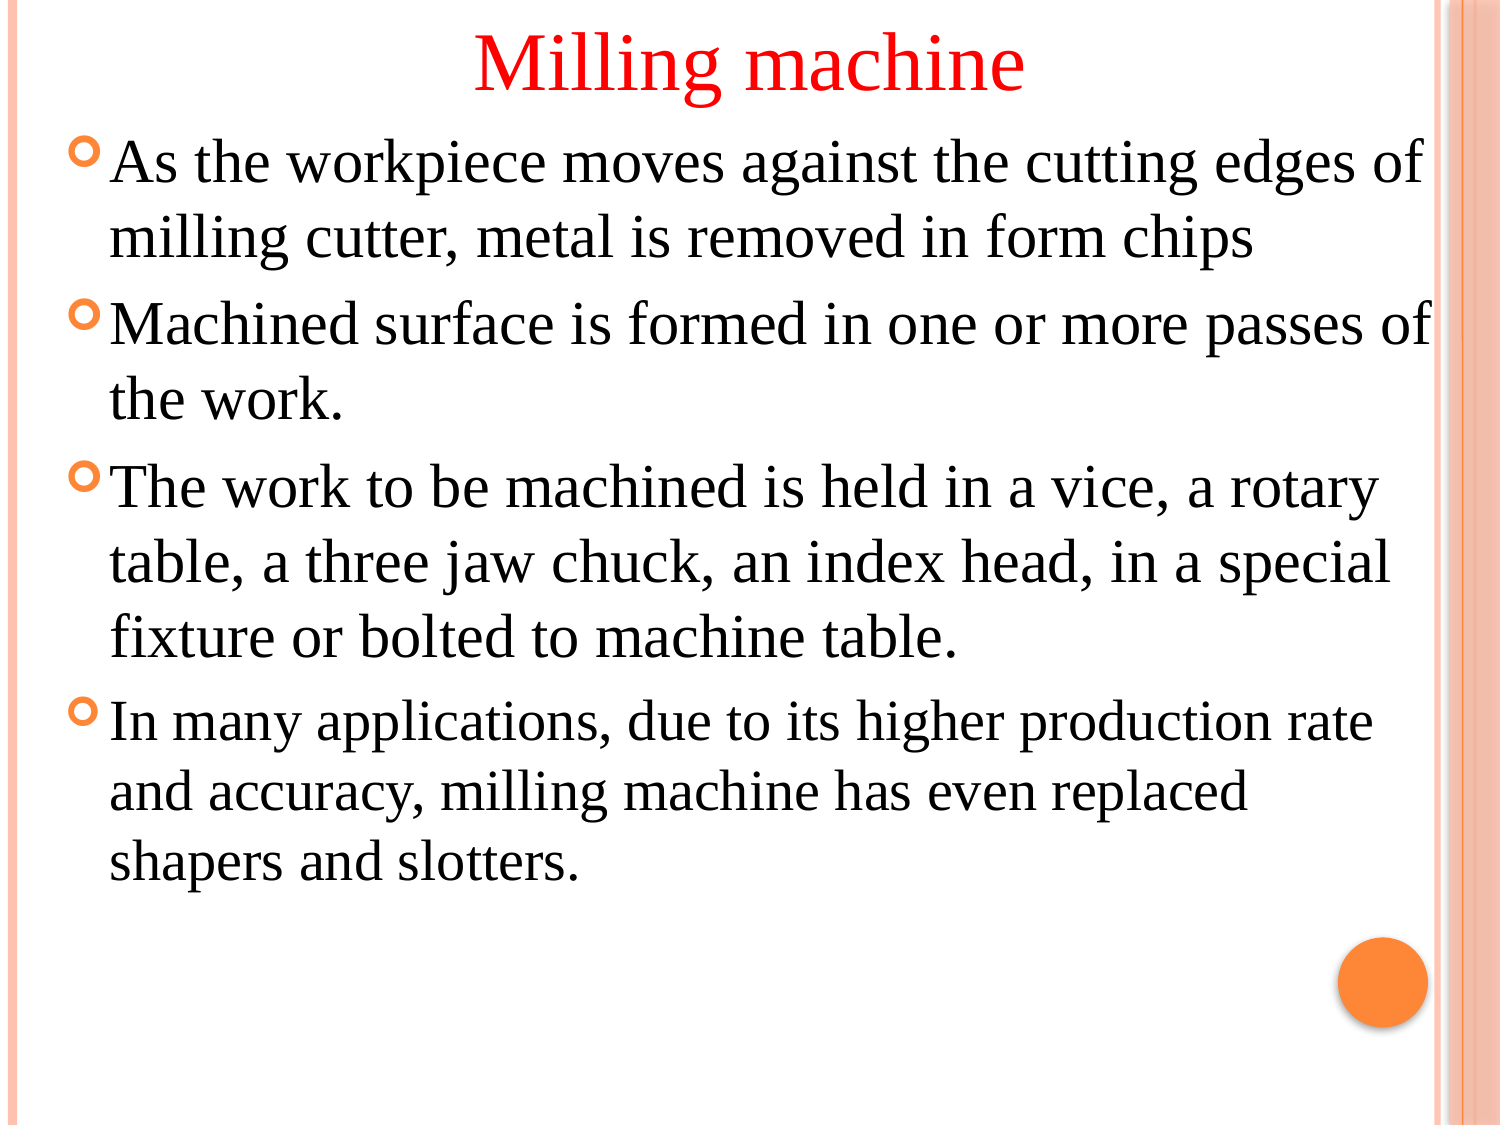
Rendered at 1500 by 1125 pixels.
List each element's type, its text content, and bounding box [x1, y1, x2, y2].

list Milling machine As the workpiece moves against the cutting edges of milling cutter, metal is removed in form chips Machined surface is formed in one or more passes of the work. The work to be machined is held in a vice, a rotary table, a three jaw chuck, an index head, in a special fixture or bolted to machine table. In many applications, due to its higher production rate and accuracy, milling machine has even replaced shapers and slotters. [50, 0, 1450, 1125]
